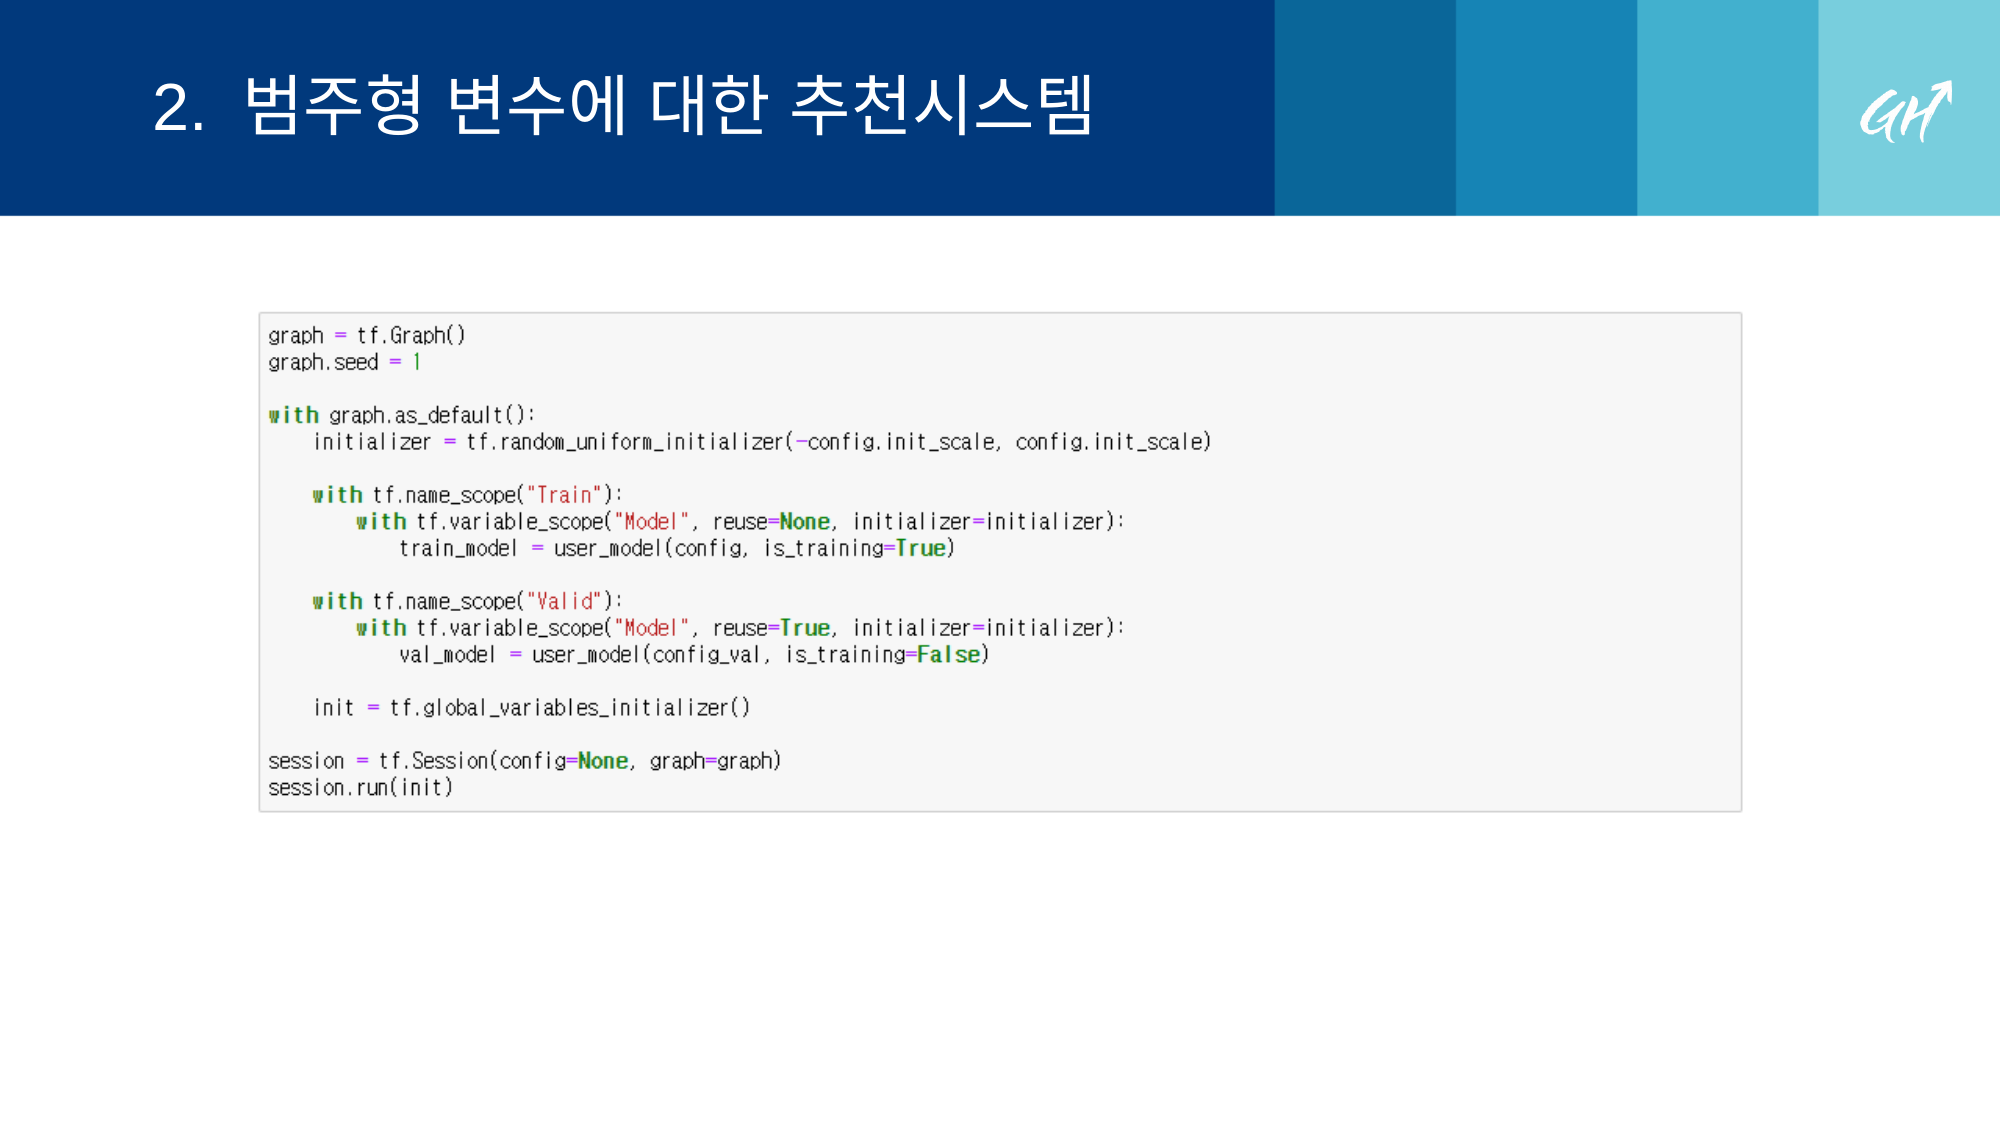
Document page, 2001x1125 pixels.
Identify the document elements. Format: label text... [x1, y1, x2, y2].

title 2. 범주형 변수에 대한 추천시스템 [137, 0, 1863, 218]
picture [0, 0, 2000, 1125]
